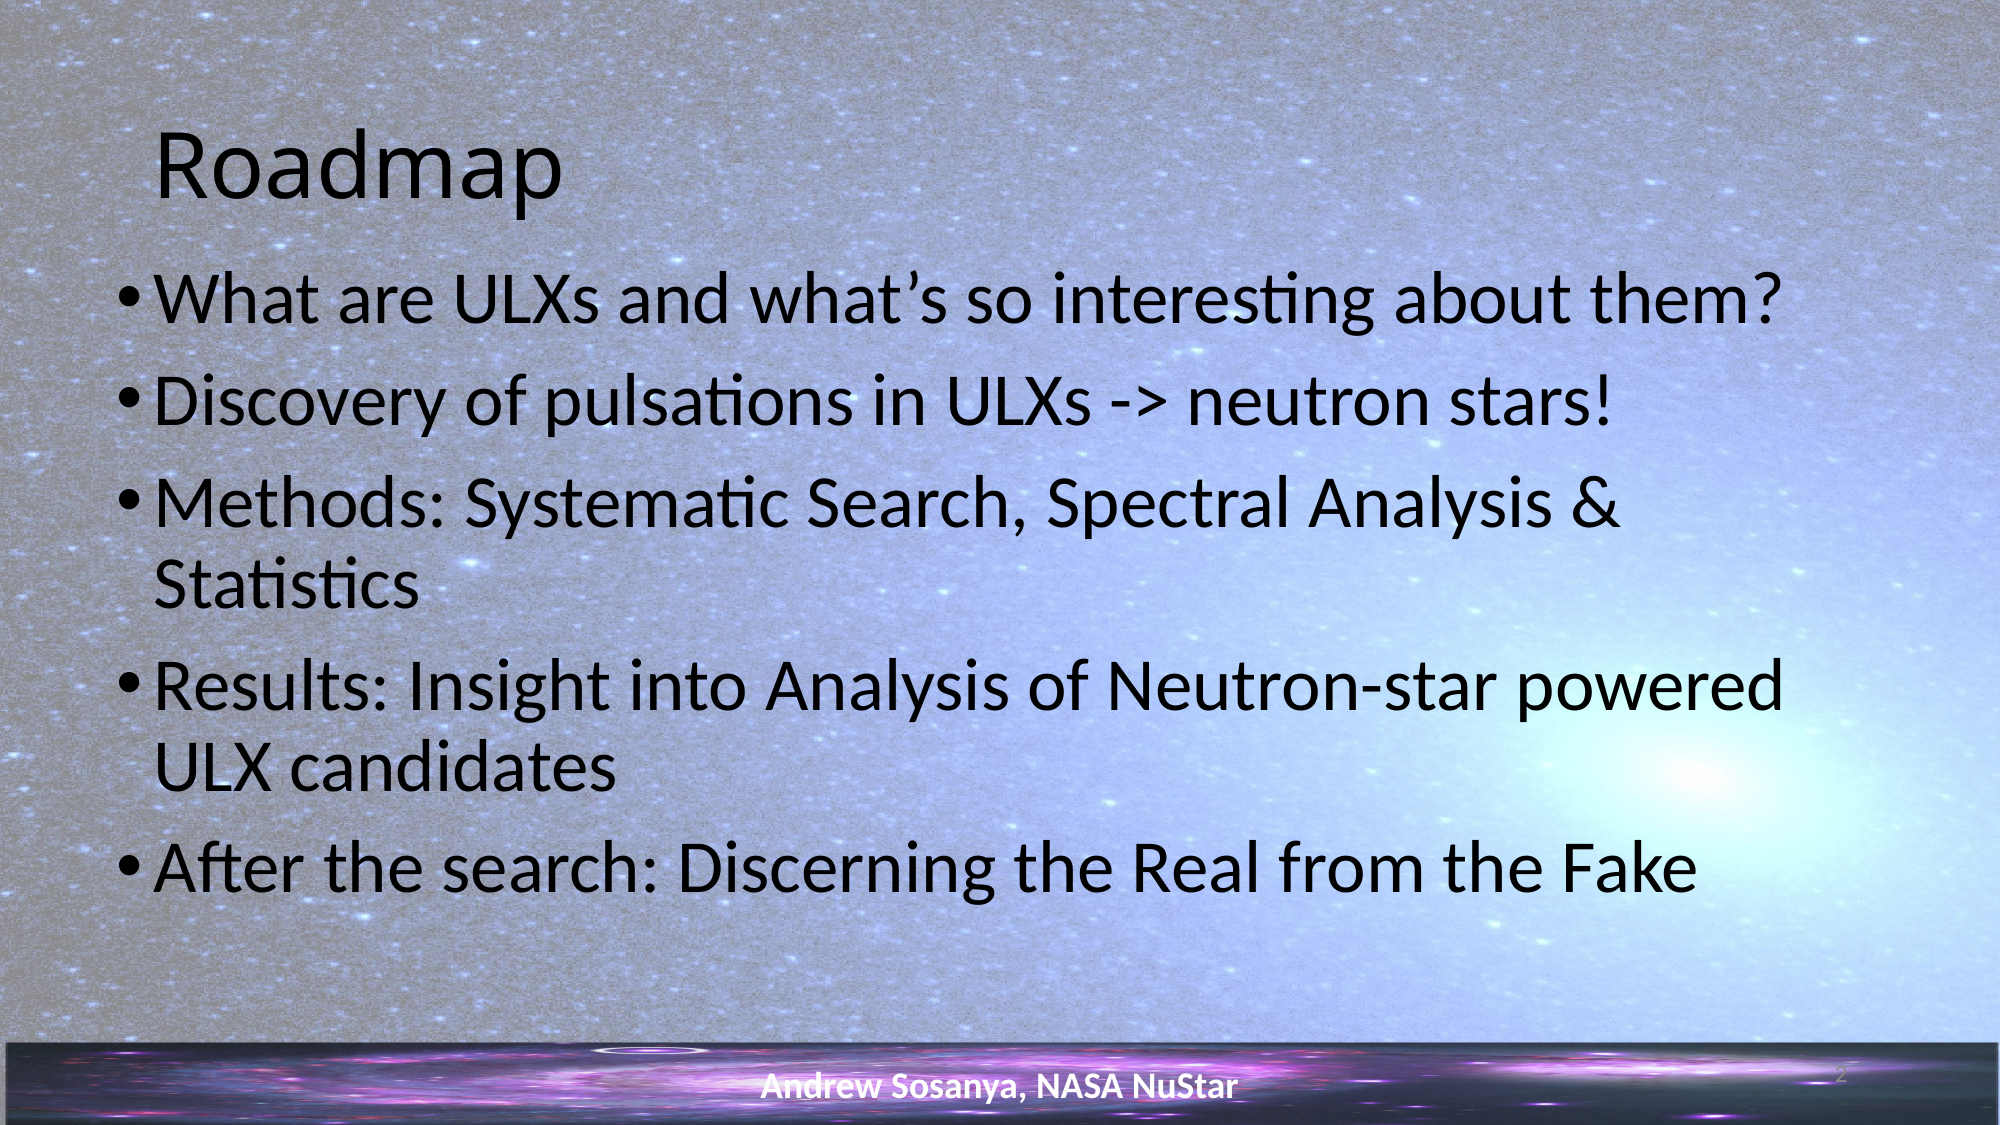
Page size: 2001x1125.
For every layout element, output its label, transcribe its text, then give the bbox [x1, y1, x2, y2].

list What are ULXs and what’s so interesting about them? Discovery of pulsations in ULXs -> neutron stars! Methods: Systematic Search, Spectral Analysis & Statistics Results: Insight into Analysis of Neutron-star powered ULX candidates After the search: Discerning the Real from the Fake [101, 251, 1863, 1014]
footer Andrew Sosanya, NASA NuStar [0, 1042, 2000, 1125]
title Roadmap [137, 59, 1863, 251]
slide_number 2 [1412, 1042, 1863, 1103]
